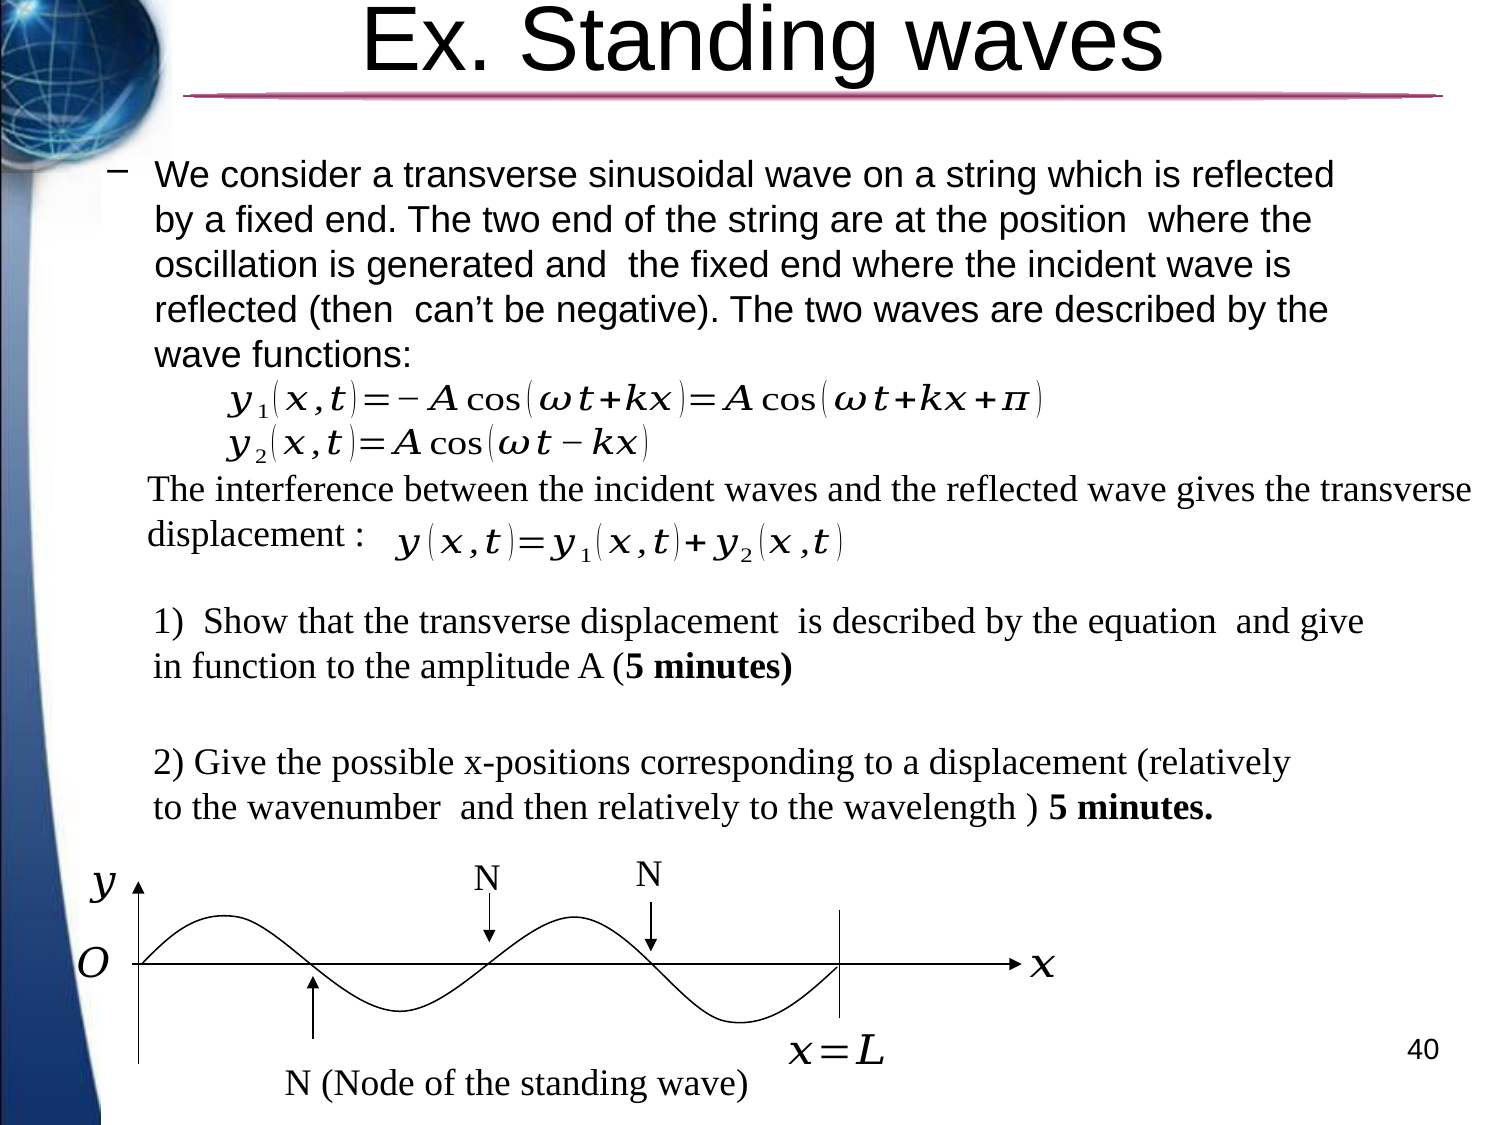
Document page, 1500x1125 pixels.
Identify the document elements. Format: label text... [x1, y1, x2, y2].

text_box [489, 917, 651, 963]
text_box N (Node of the standing wave) [269, 1050, 764, 1111]
text_box N [458, 845, 516, 905]
picture [82, 949, 101, 975]
slide_number 40 [1104, 1022, 1455, 1092]
text_box [321, 973, 477, 1012]
text_box The interference between the incident waves and the reflected wave gives the transverse displacement : [132, 456, 1500, 562]
text_box [661, 973, 831, 1023]
title Ex. Standing waves [88, 0, 1439, 160]
picture [0, 0, 172, 1125]
text_box N [620, 841, 678, 901]
text_box [144, 915, 310, 963]
